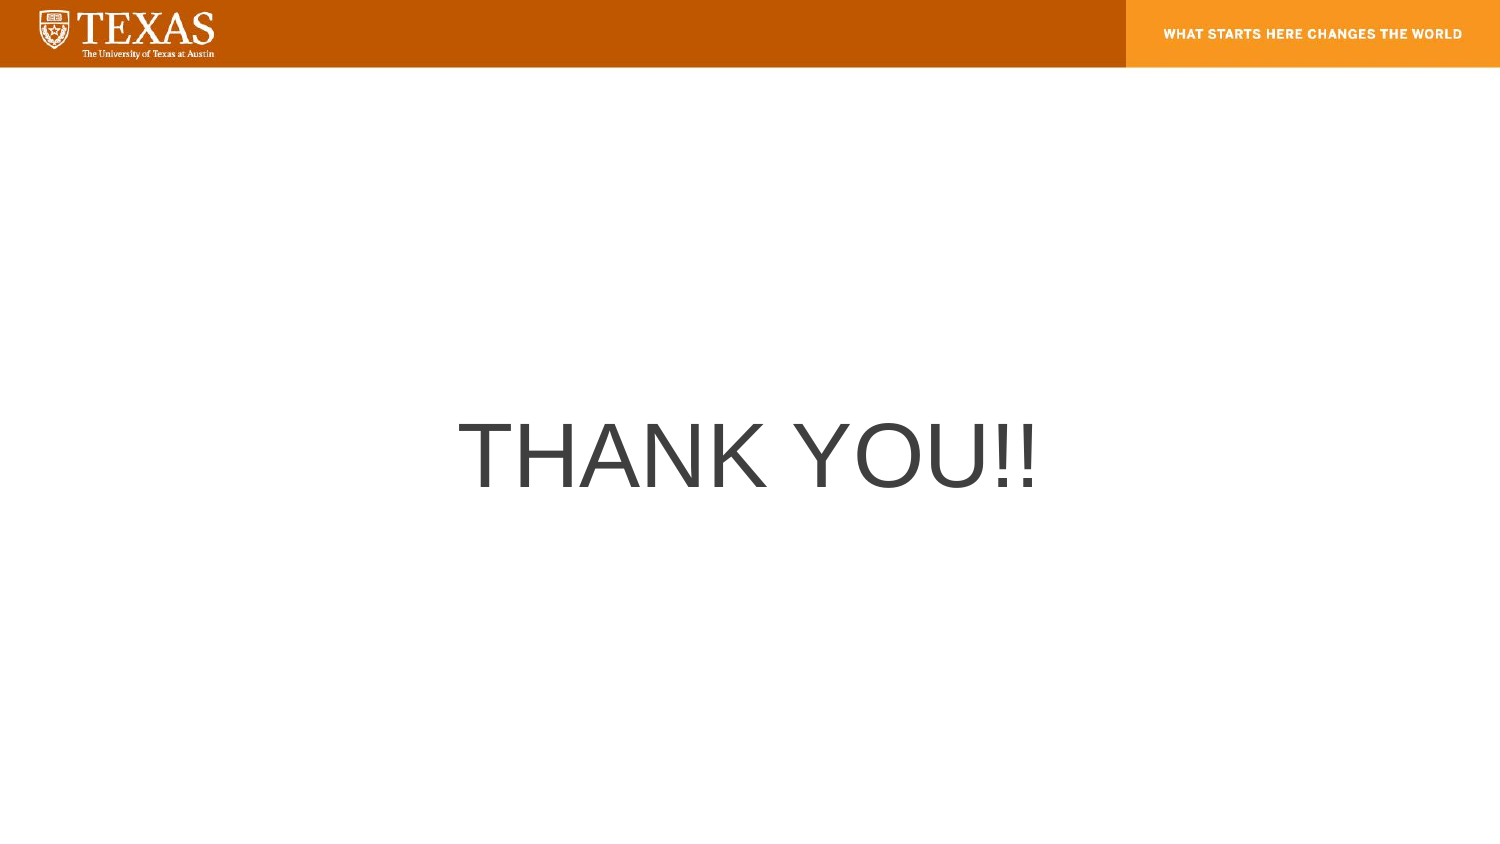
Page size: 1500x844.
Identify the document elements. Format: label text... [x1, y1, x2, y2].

picture [0, 0, 1500, 844]
title THANK YOU!! [75, 125, 1425, 787]
